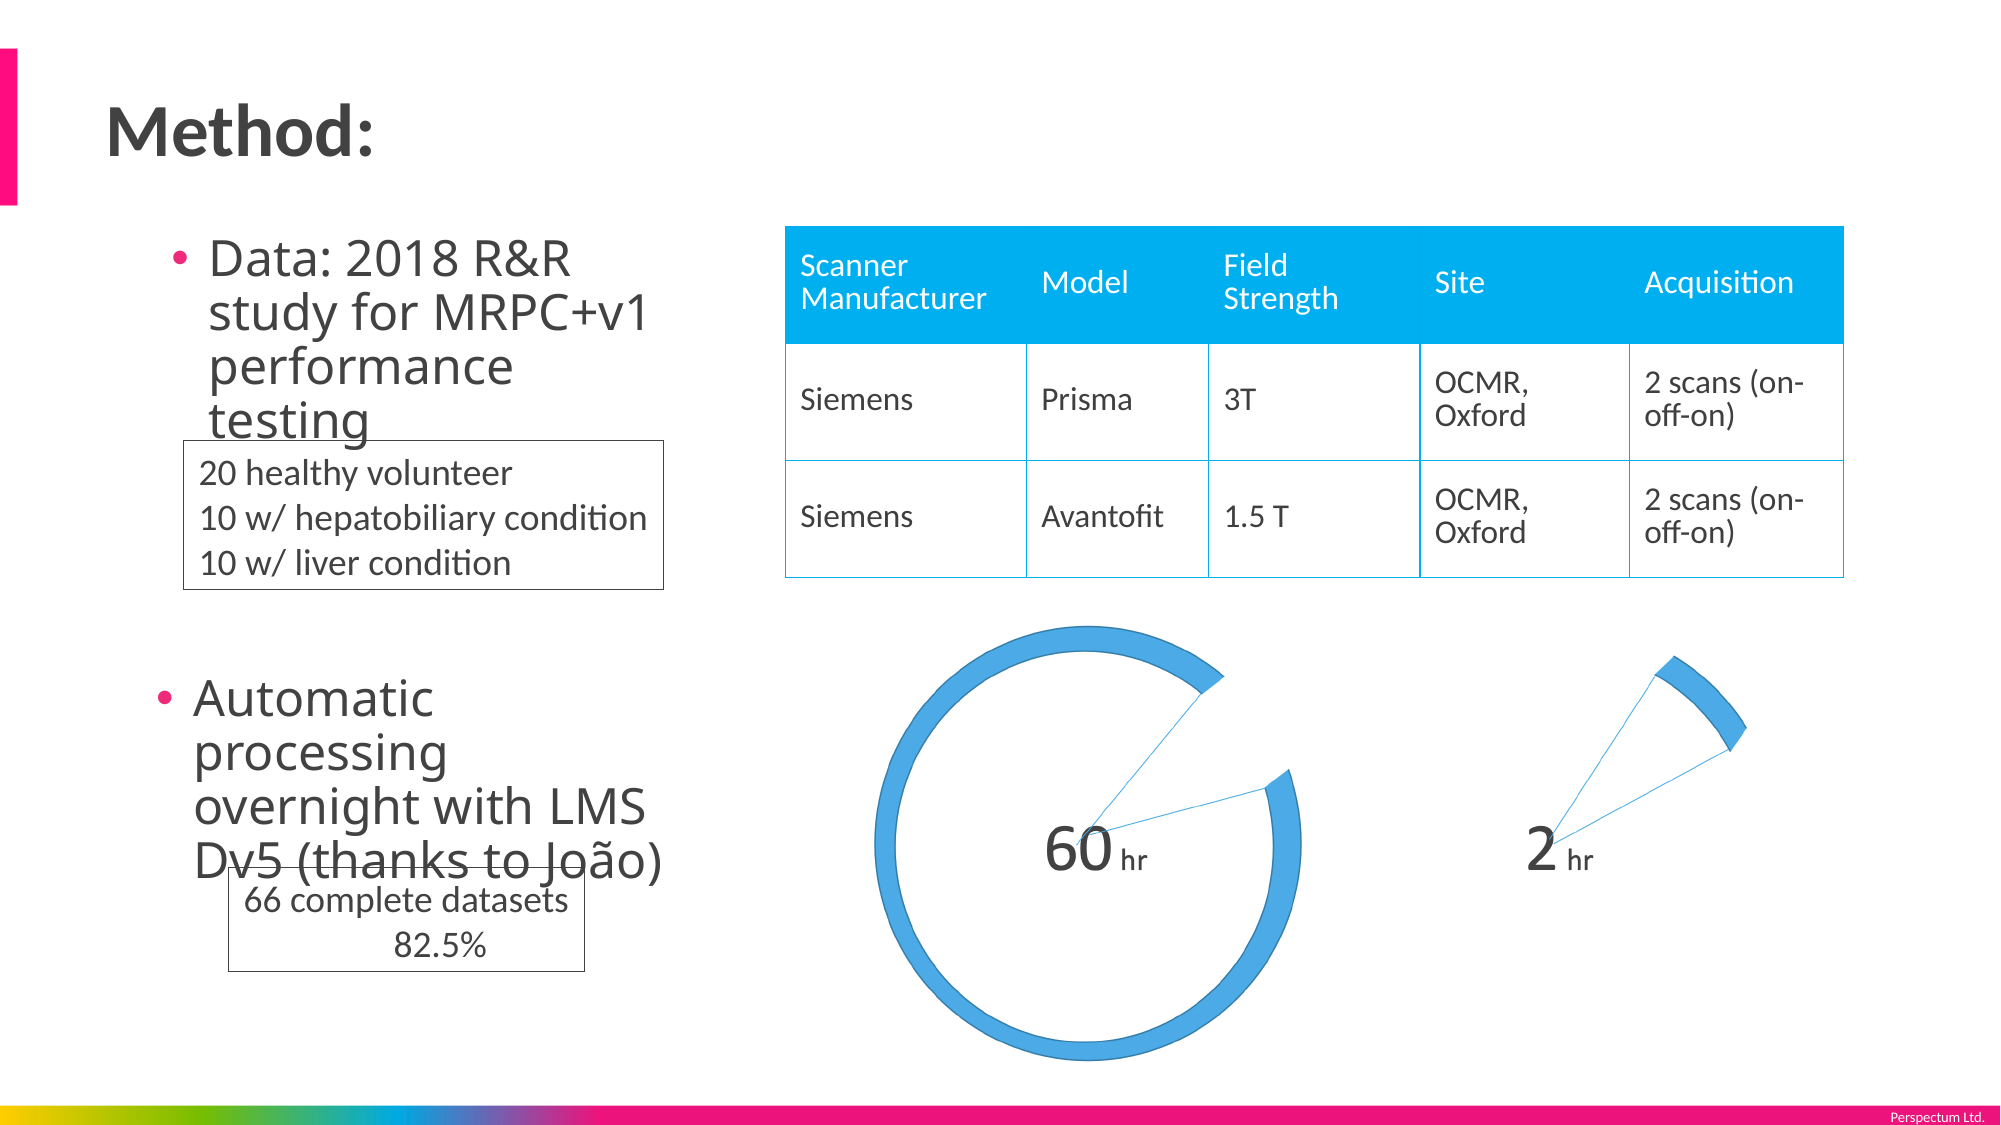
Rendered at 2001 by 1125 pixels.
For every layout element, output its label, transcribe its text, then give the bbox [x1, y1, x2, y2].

table_header Field Strength [1209, 227, 1419, 343]
list Data: 2018 R&R study for MRPC+v1 performance testing [156, 226, 691, 397]
text_box 20 healthy volunteer 10 w/ hepatobiliary condition 10 w/ liver condition [183, 440, 664, 590]
table_cell Siemens [786, 344, 1026, 460]
table_cell 2 scans (on-off-on) [1630, 344, 1843, 460]
table_cell OCMR, Oxford [1421, 461, 1629, 577]
table_header Acquisition [1630, 227, 1843, 343]
title Method: [91, 57, 1909, 207]
table_header Site [1421, 227, 1629, 343]
text_box 66 complete datasets 82.5% [228, 867, 585, 972]
table_header Scanner Manufacturer [786, 227, 1026, 343]
table_cell 1.5 T [1209, 461, 1419, 577]
table_header Model [1027, 227, 1208, 343]
picture [0, 0, 2001, 1125]
table_cell OCMR, Oxford [1421, 344, 1629, 460]
table_cell Avantofit [1027, 461, 1208, 577]
table_cell Siemens [786, 461, 1026, 577]
text_box Automatic processing overnight with LMS Dv5 (thanks to João) [141, 665, 691, 868]
table_cell 3T [1209, 344, 1419, 460]
table_cell Prisma [1027, 344, 1208, 460]
table_cell 2 scans (on-off-on) [1630, 461, 1843, 577]
